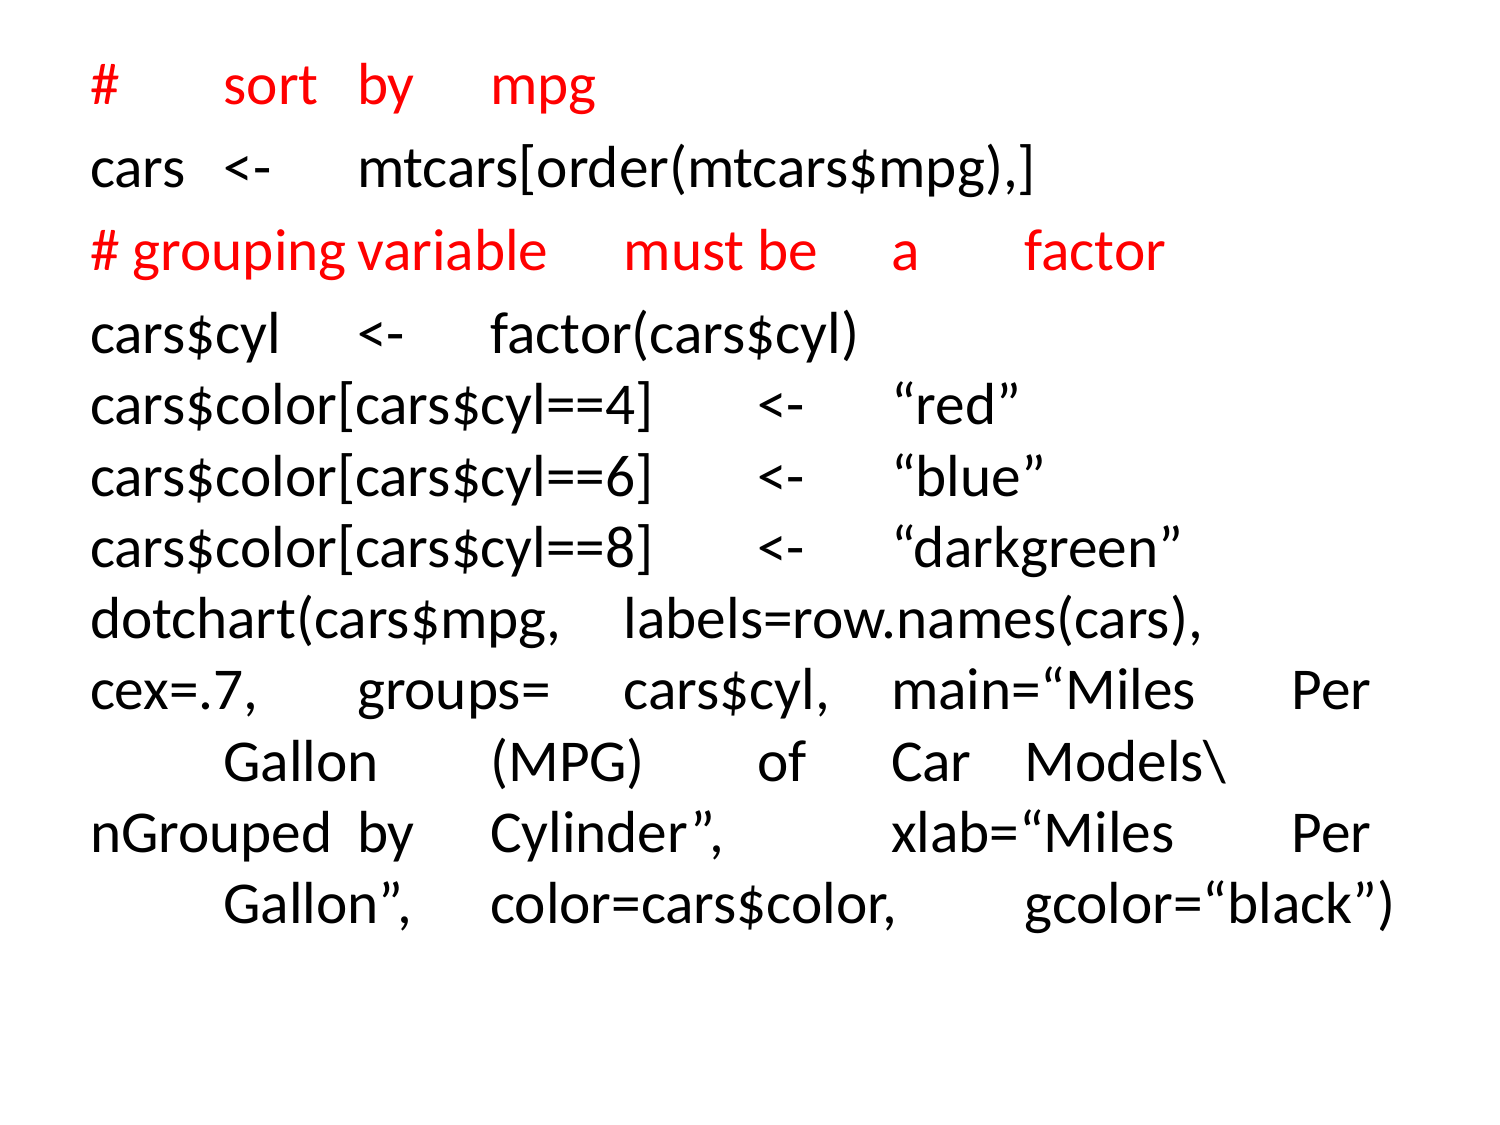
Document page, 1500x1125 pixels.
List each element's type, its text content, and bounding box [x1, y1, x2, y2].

list # sort by mpg cars <- mtcars[order(mtcars$mpg),] # grouping variable must be a factor cars$cyl <- factor(cars$cyl) cars$color[cars$cyl==4] <- “red” cars$color[cars$cyl==6] <- “blue” cars$color[cars$cyl==8] <- “darkgreen” dotchart(cars$mpg, labels=row.names(cars), cex=.7, groups= cars$cyl, main=“Miles Per Gallon (MPG) of Car Models\nGrouped by Cylinder”, xlab=“Miles Per Gallon”, color=cars$color, gcolor=“black”) [75, 37, 1425, 1005]
